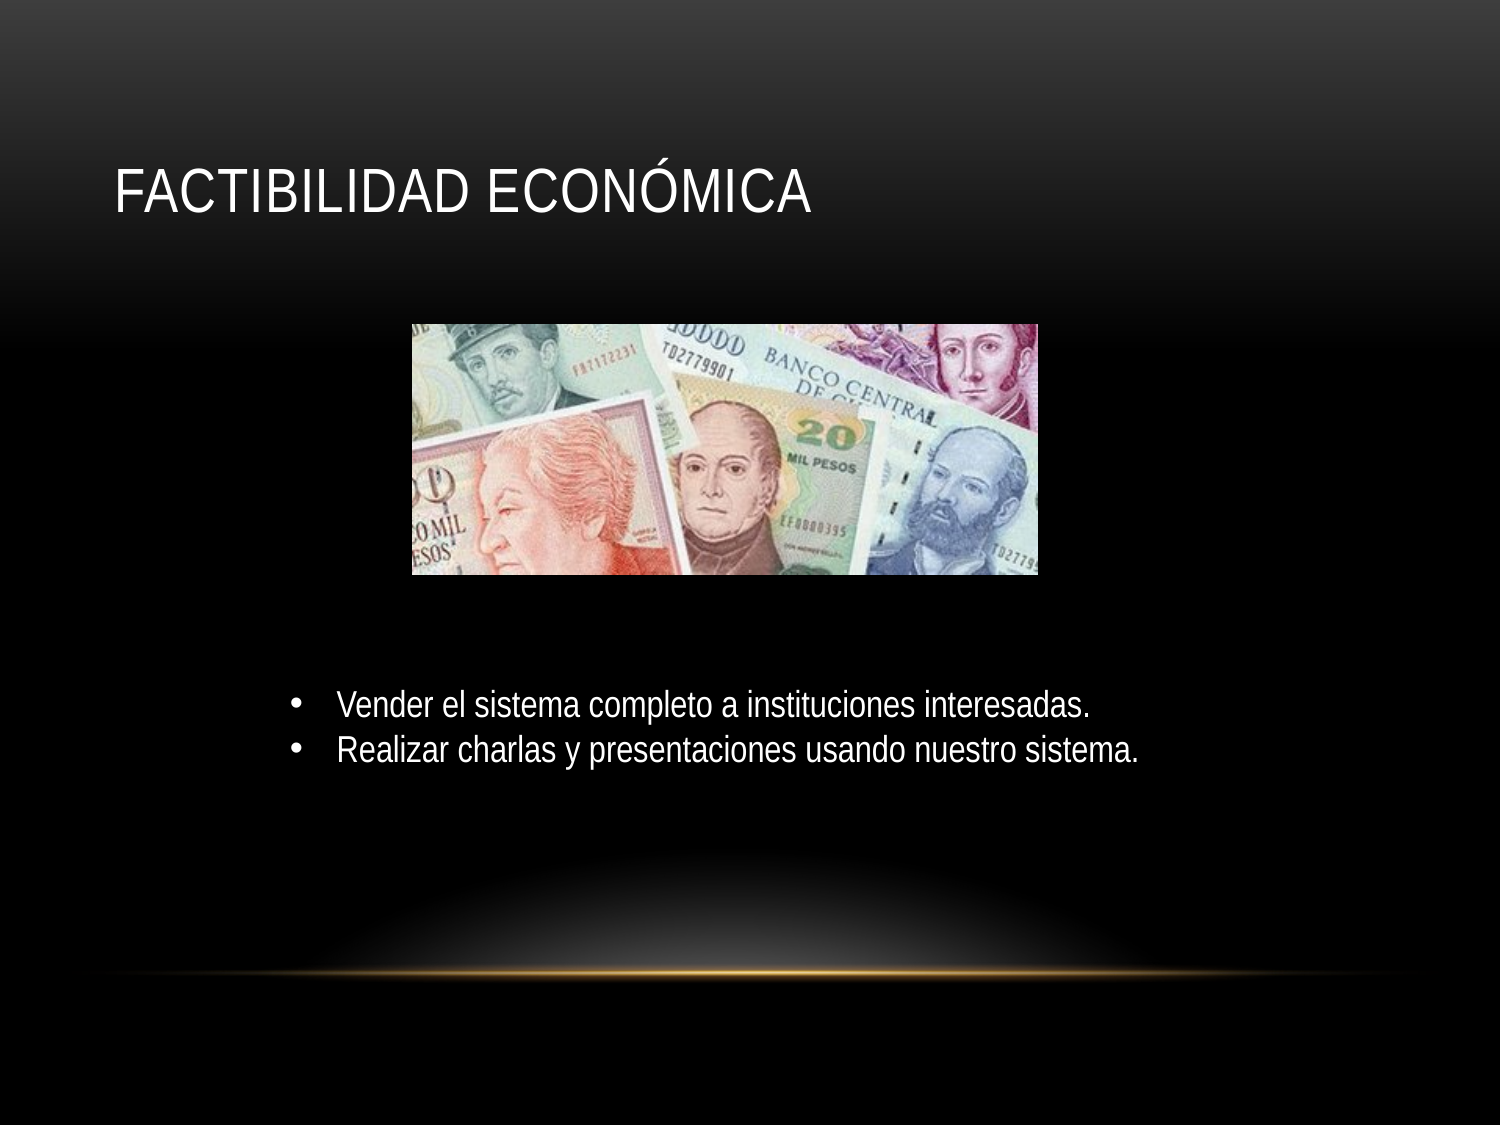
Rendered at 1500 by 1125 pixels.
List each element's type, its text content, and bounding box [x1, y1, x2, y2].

title Factibilidad Económica [99, 45, 1400, 233]
picture [0, 0, 1500, 1125]
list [412, 324, 1038, 576]
text_box Vender el sistema completo a instituciones interesadas. Realizar charlas y presentaciones usando nuestro sistema. [274, 672, 1175, 778]
